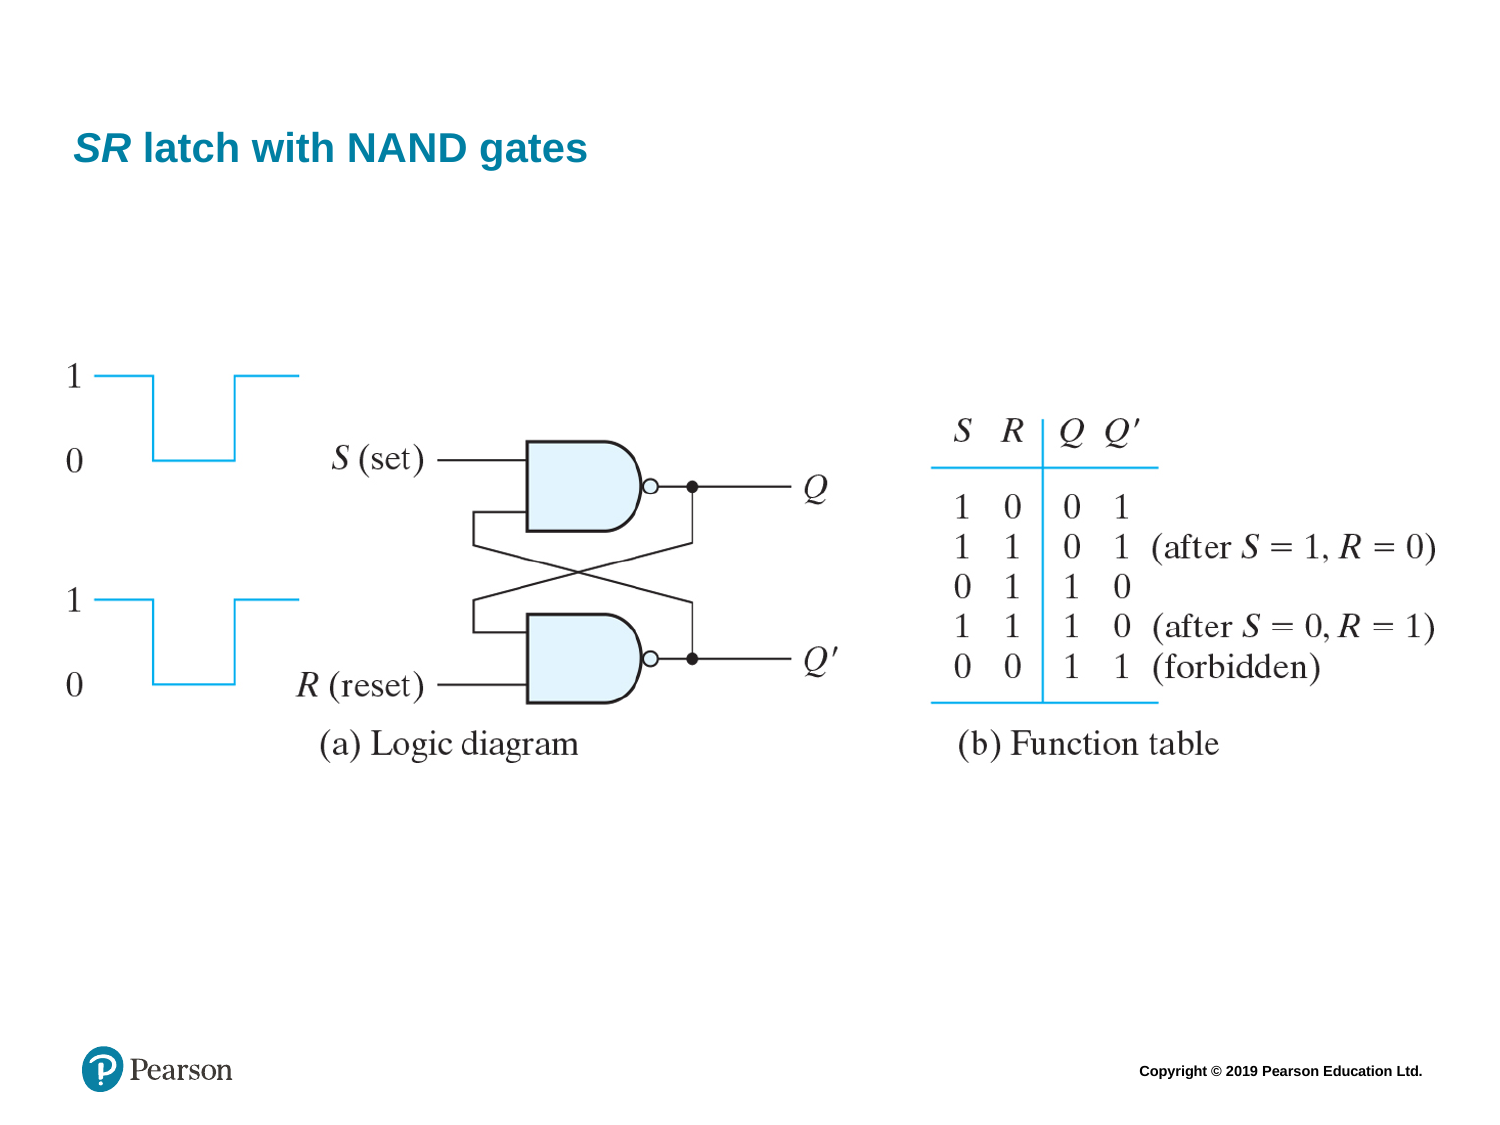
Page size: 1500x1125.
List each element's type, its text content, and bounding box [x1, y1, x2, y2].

title SR latch with NAND gates [73, 70, 1450, 188]
picture [62, 358, 1438, 766]
